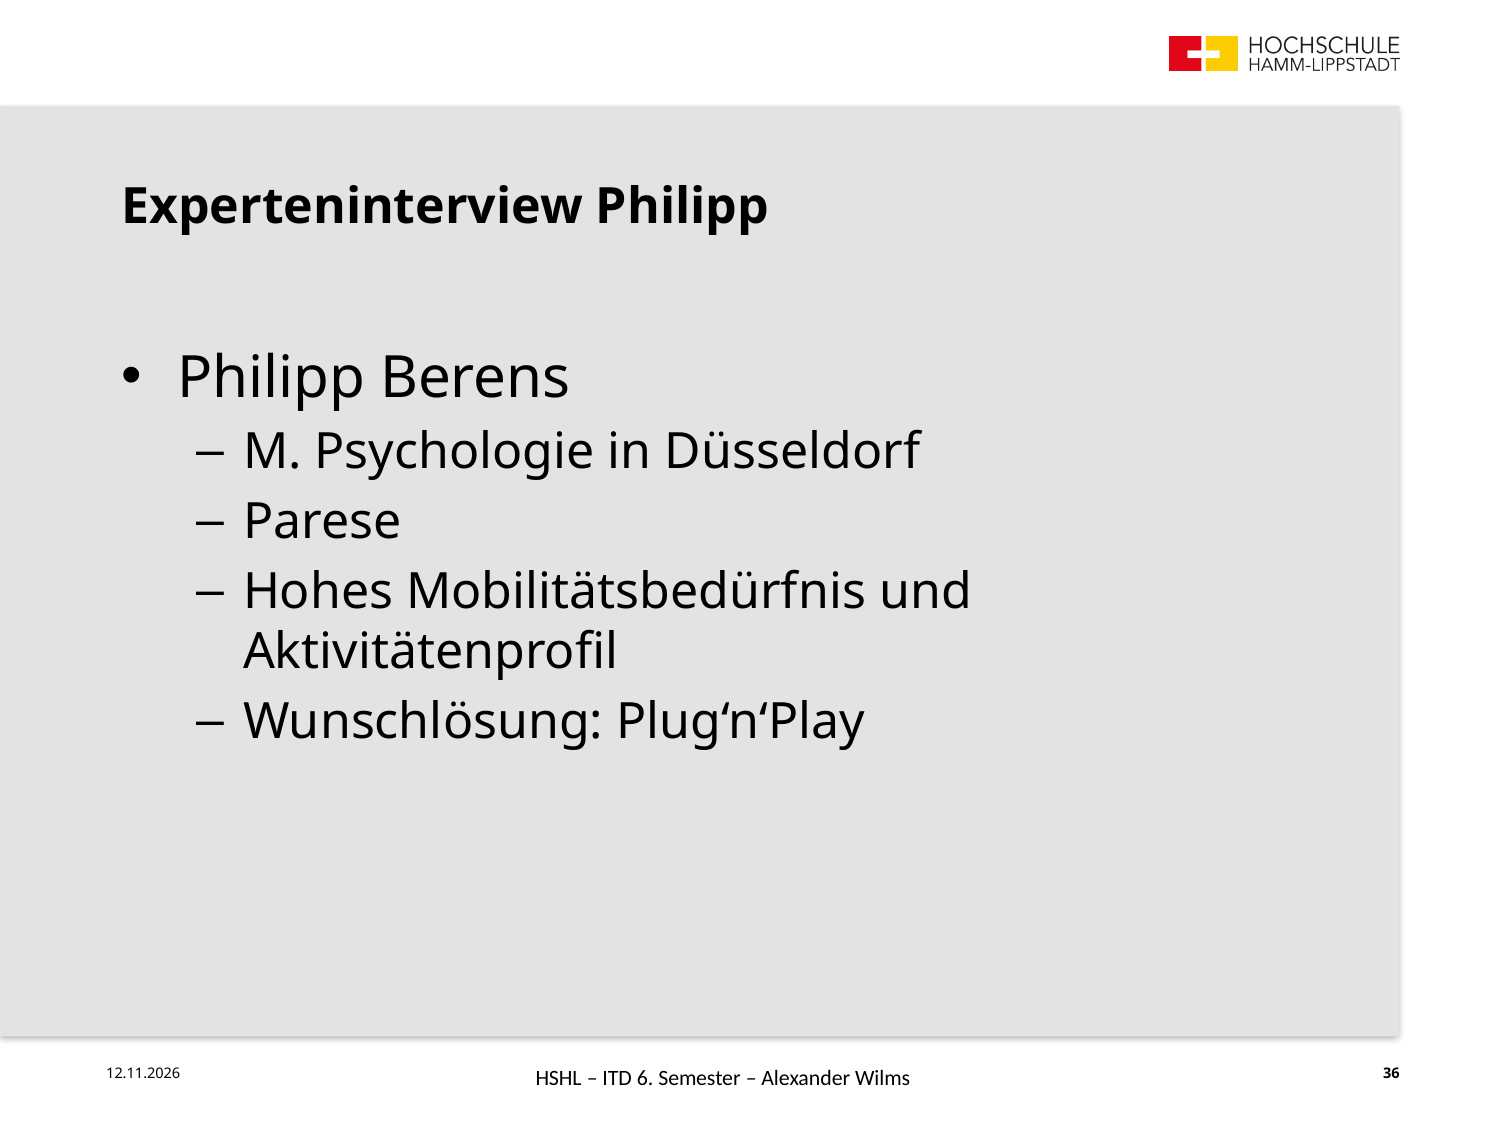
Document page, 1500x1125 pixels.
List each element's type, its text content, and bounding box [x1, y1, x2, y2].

slide_number 36 [1049, 1065, 1400, 1084]
text_box HSHL – ITD 6. Semester – Alexander Wilms [520, 1055, 926, 1097]
list Philipp Berens M. Psychologie in Düsseldorf Parese Hohes Mobilitätsbedürfnis und Aktivitätenprofil Wunschlösung: Plug‘n‘Play [106, 331, 1366, 1005]
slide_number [106, 1065, 457, 1084]
text_box Experteninterview Philipp [106, 125, 1340, 281]
picture [1169, 36, 1400, 71]
